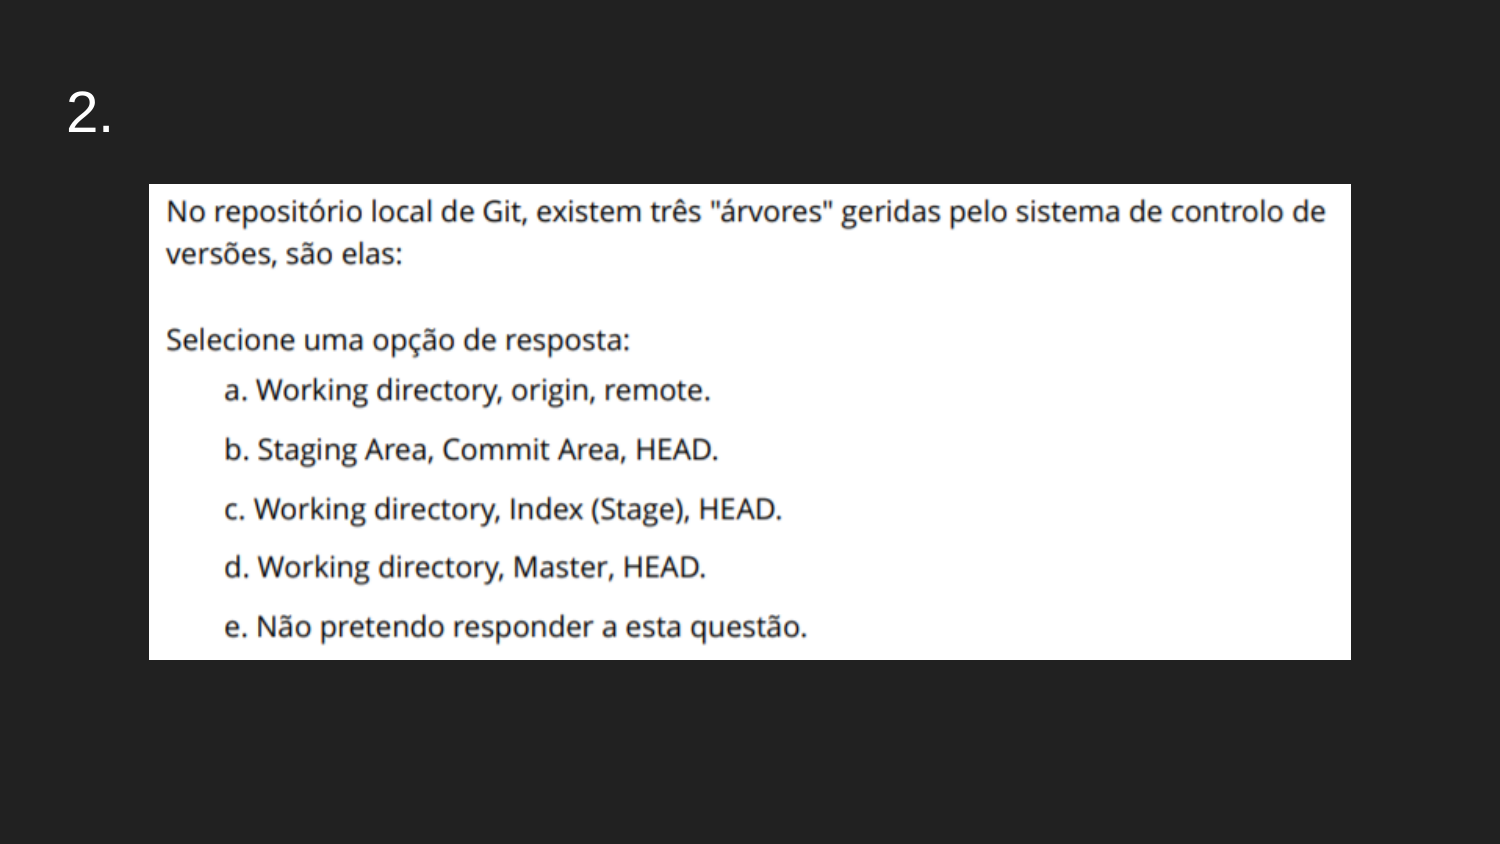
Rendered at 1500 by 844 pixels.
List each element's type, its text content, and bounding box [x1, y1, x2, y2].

title 2. [51, 59, 1449, 153]
picture [149, 184, 1351, 660]
